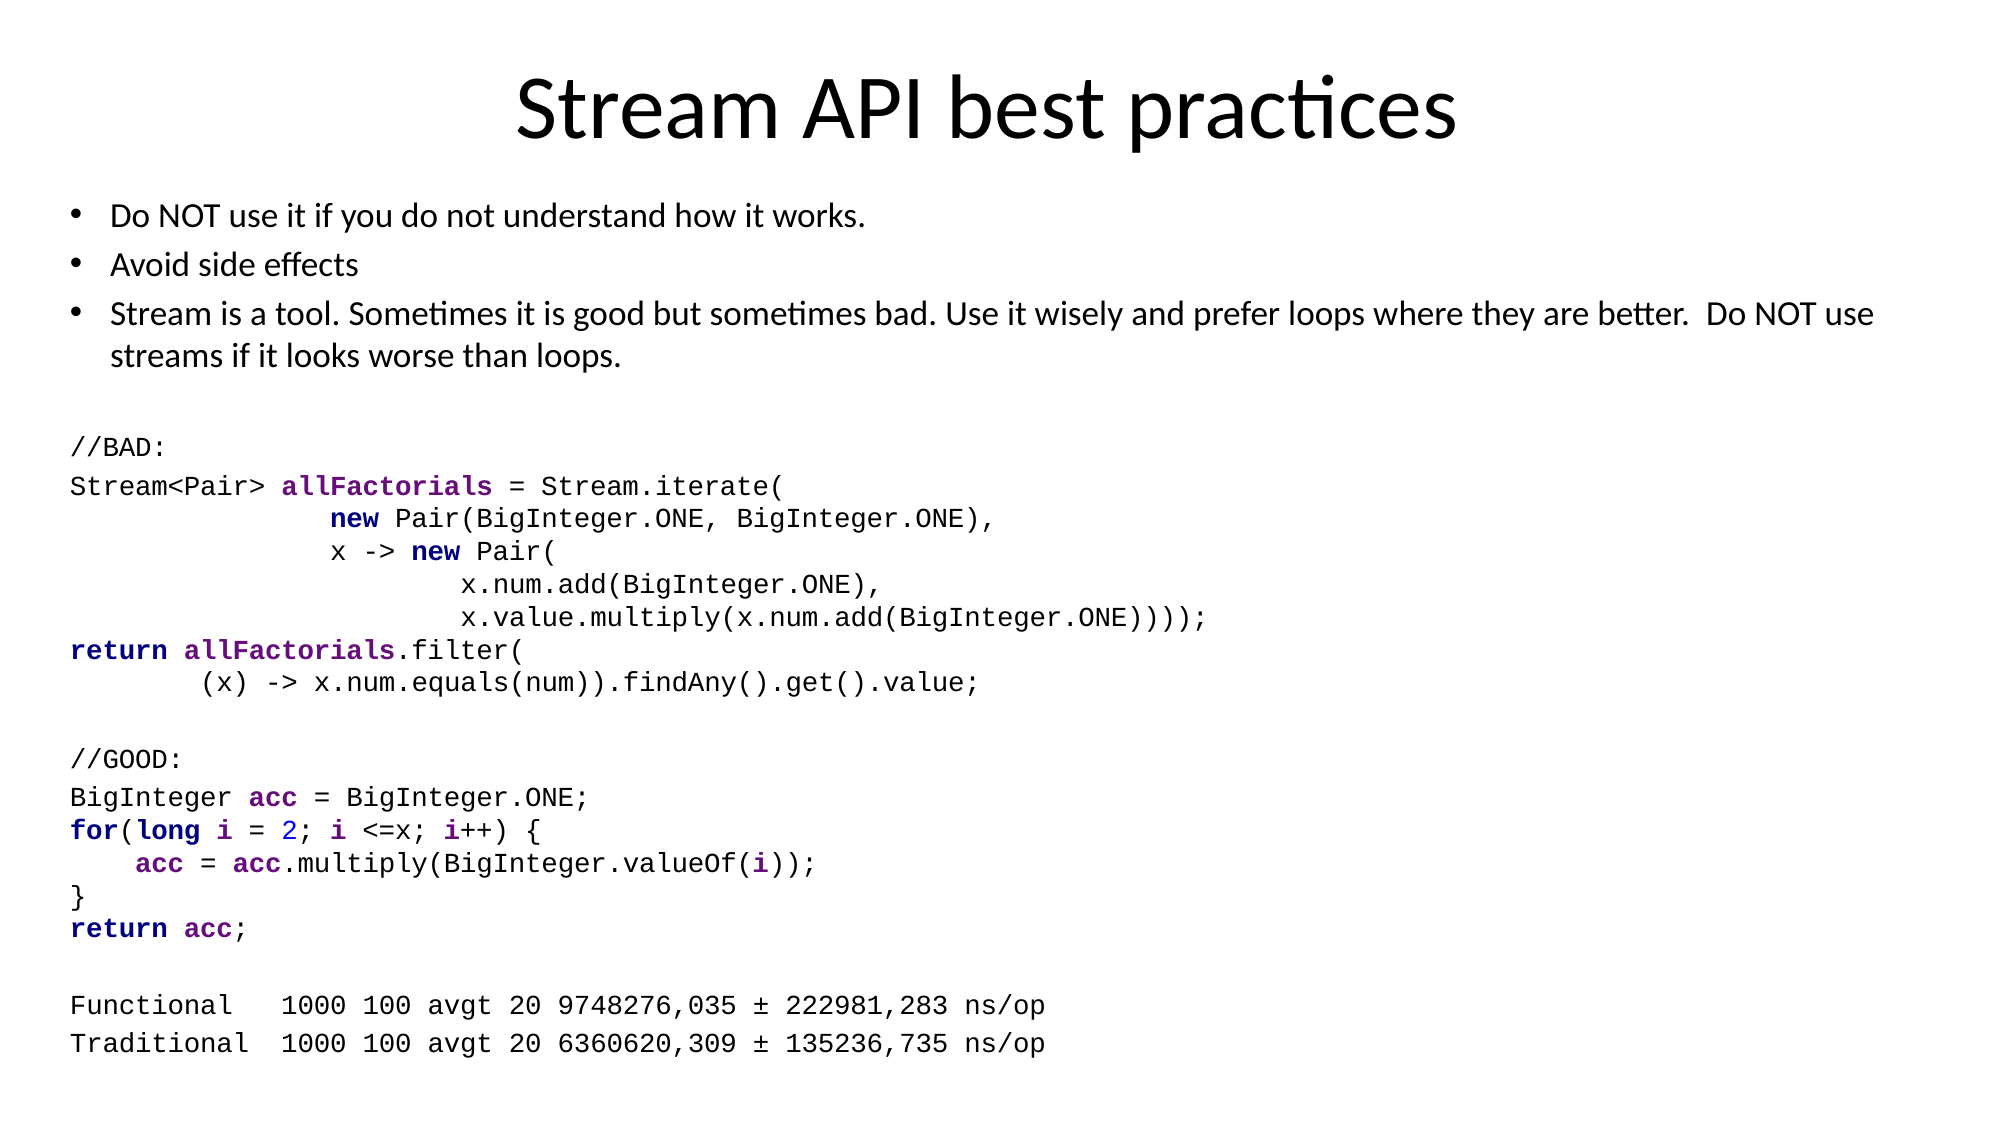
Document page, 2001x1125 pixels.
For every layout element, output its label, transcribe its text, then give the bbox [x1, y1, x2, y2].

title Stream API best practices [350, 42, 1626, 161]
text_box Do NOT use it if you do not understand how it works. Avoid side effects Stream is a tool. Sometimes it is good but sometimes bad. Use it wisely and prefer loops where they are better. Do NOT use streams if it looks worse than loops. //BAD: Stream<Pair> allFactorials = Stream.iterate( new Pair(BigInteger.ONE, BigInteger.ONE), x -> new Pair( x.num.add(BigInteger.ONE), x.value.multiply(x.num.add(BigInteger.ONE)))); return allFactorials.filter( (x) -> x.num.equals(num)).findAny().get().value; //GOOD: BigInteger acc = BigInteger.ONE; for(long i = 2; i <=x; i++) { acc = acc.multiply(BigInteger.valueOf(i)); } return acc; Functional 1000 100 avgt 20 9748276,035 ± 222981,283 ns/op Traditional 1000 100 avgt 20 6360620,309 ± 135236,735 ns/op [54, 184, 1969, 1071]
